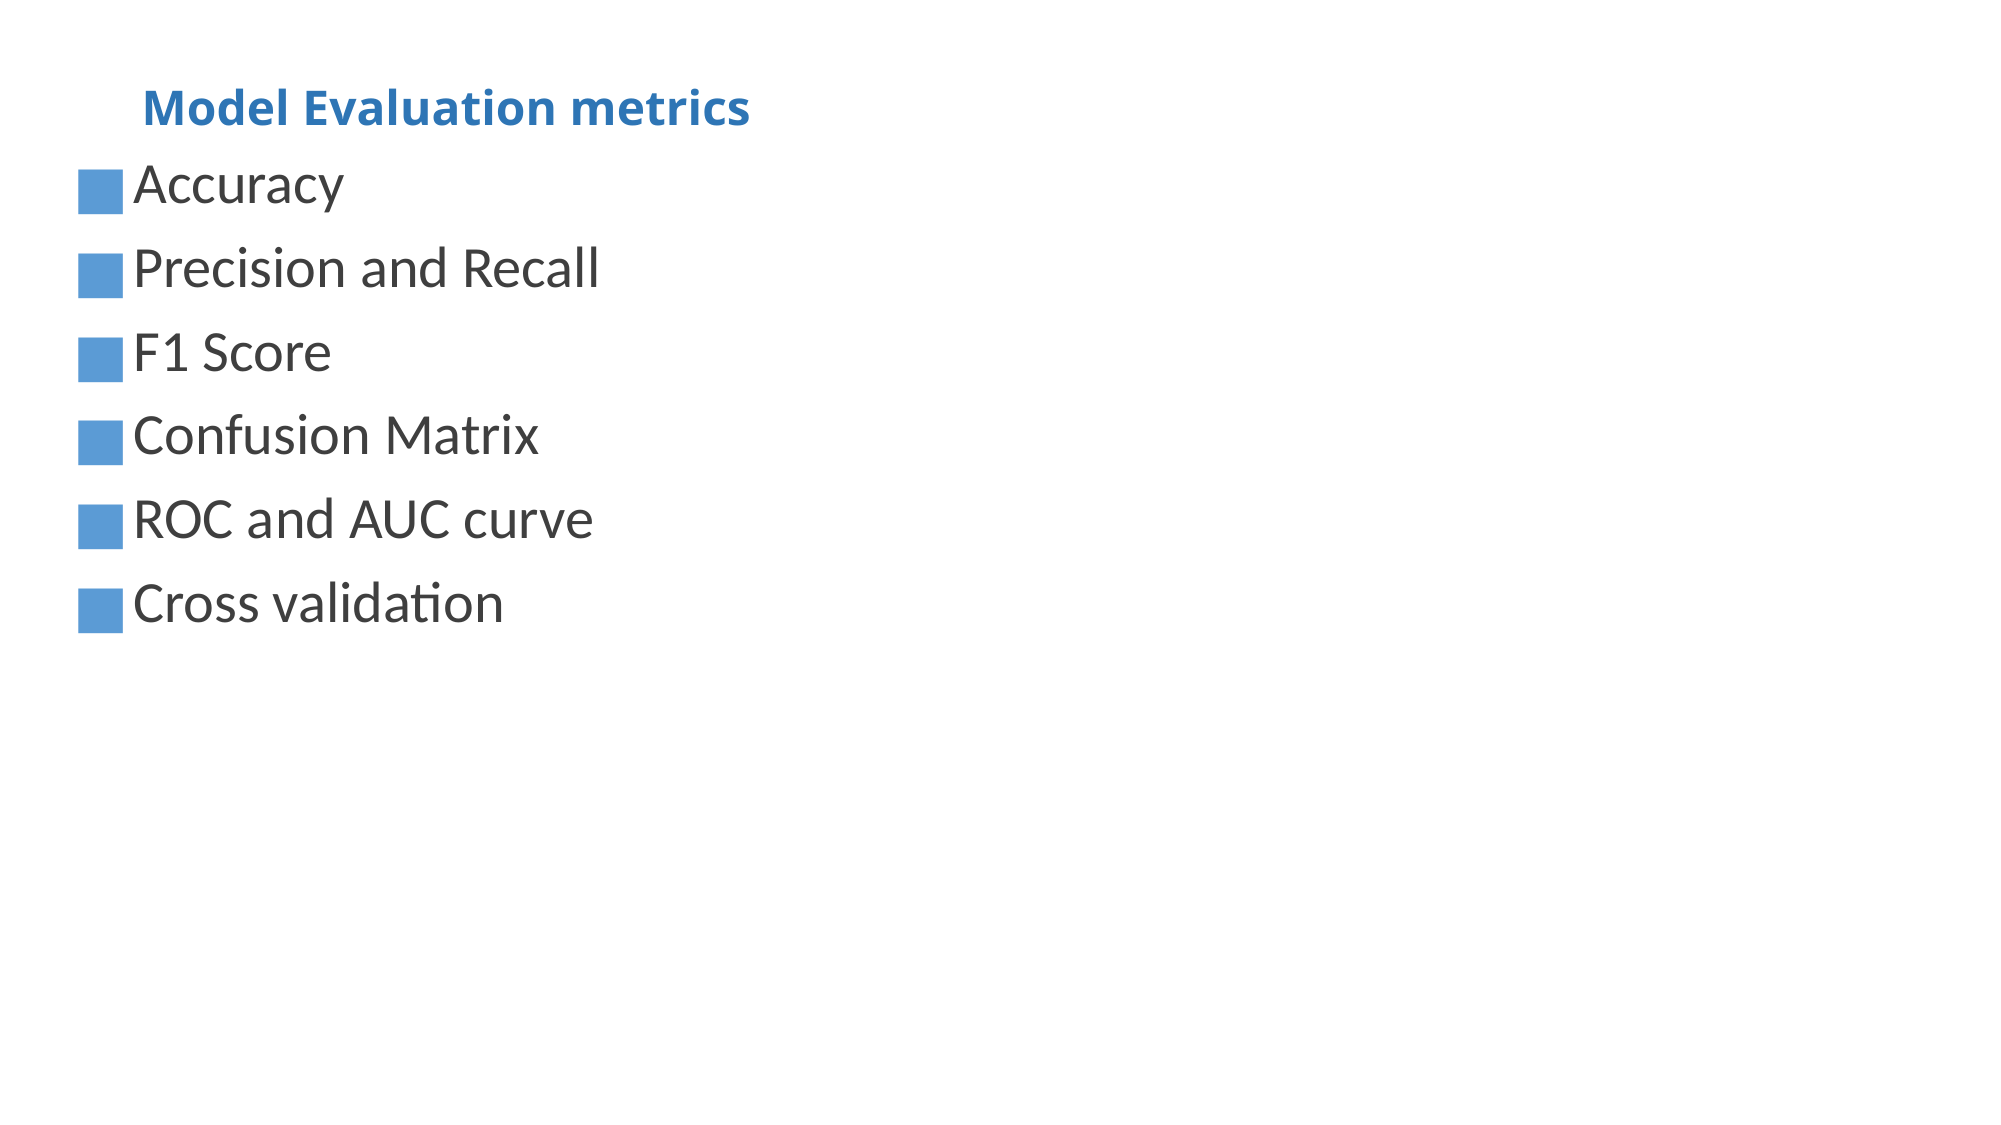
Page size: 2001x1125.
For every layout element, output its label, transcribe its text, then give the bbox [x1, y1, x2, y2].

text_box Accuracy Precision and Recall F1 Score Confusion Matrix ROC and AUC curve Cross validation [43, 146, 1957, 1047]
title Model Evaluation metrics [121, 70, 1756, 146]
